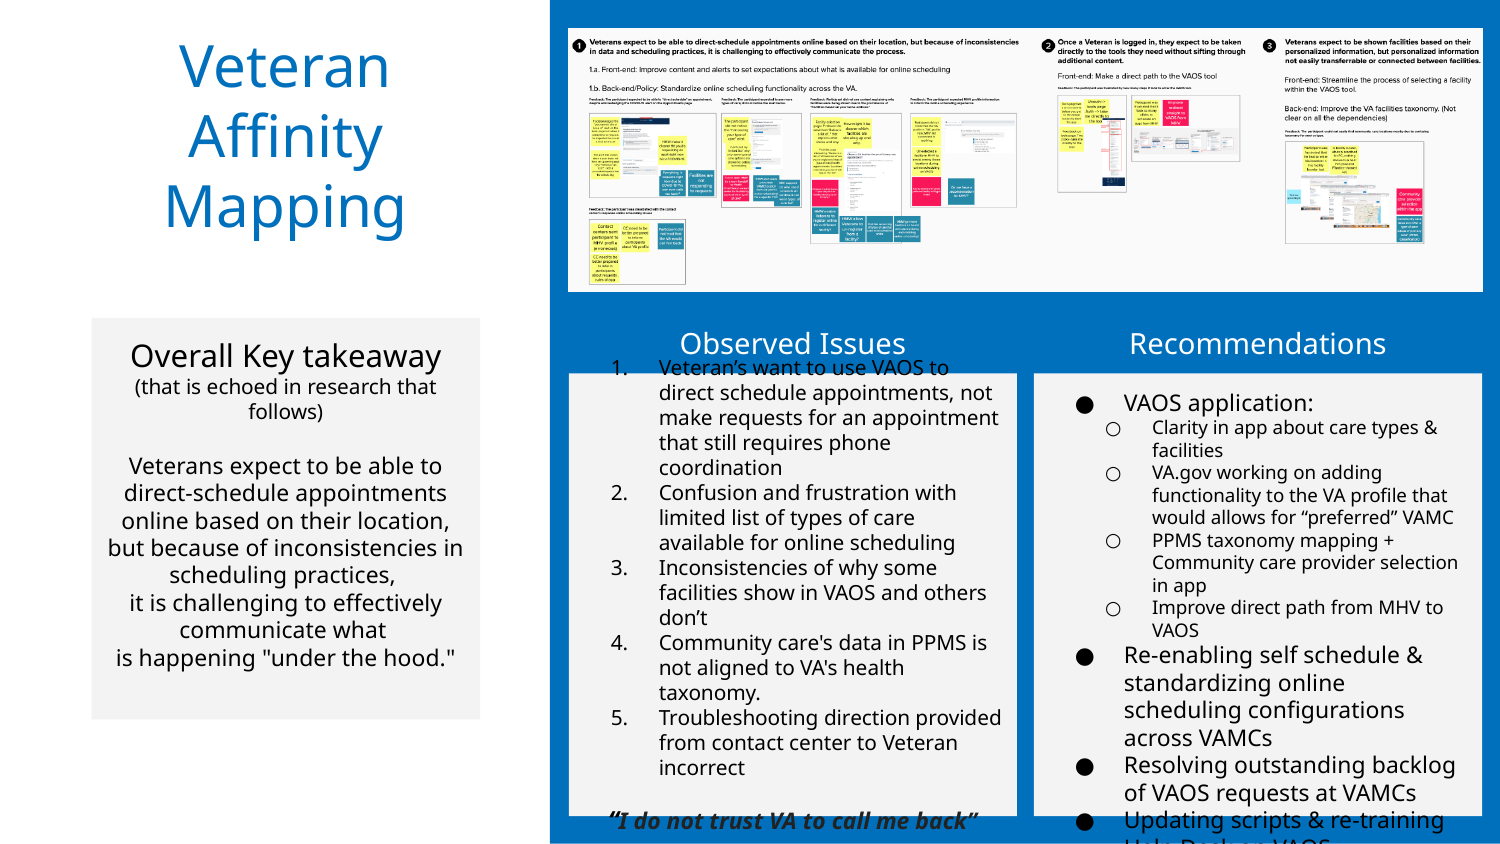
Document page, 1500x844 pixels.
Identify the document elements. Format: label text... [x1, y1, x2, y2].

picture [568, 28, 1483, 292]
title Veteran Affinity Mapping [75, 21, 497, 129]
text_box Recommendations [1092, 325, 1424, 361]
slide_number 25 [1312, 817, 1425, 827]
text_box Overall Key takeaway (that is echoed in research that follows) Veterans expect to be able to direct-schedule appointments online based on their location, but because of inconsistencies in scheduling practices, it is challenging to effectively communicate what is happening "under the hood." [91, 317, 481, 720]
text_box VAOS application: Clarity in app about care types & facilities VA.gov working on adding functionality to the VA profile that would allows for “preferred” VAMC PPMS taxonomy mapping + Community care provider selection in app Improve direct path from MHV to VAOS Re-enabling self schedule & standardizing online scheduling configurations across VAMCs Resolving outstanding backlog of VAOS requests at VAMCs Updating scripts & re-training Help Desk on VAOS [1033, 373, 1483, 817]
text_box Veteran’s want to use VAOS to direct schedule appointments, not make requests for an appointment that still requires phone coordination Confusion and frustration with limited list of types of care available for online scheduling Inconsistencies of why some facilities show in VAOS and others don’t Community care's data in PPMS is not aligned to VA's health taxonomy. Troubleshooting direction provided from contact center to Veteran incorrect “I do not trust VA to call me back” [568, 373, 1017, 817]
text_box Observed Issues [627, 325, 959, 361]
